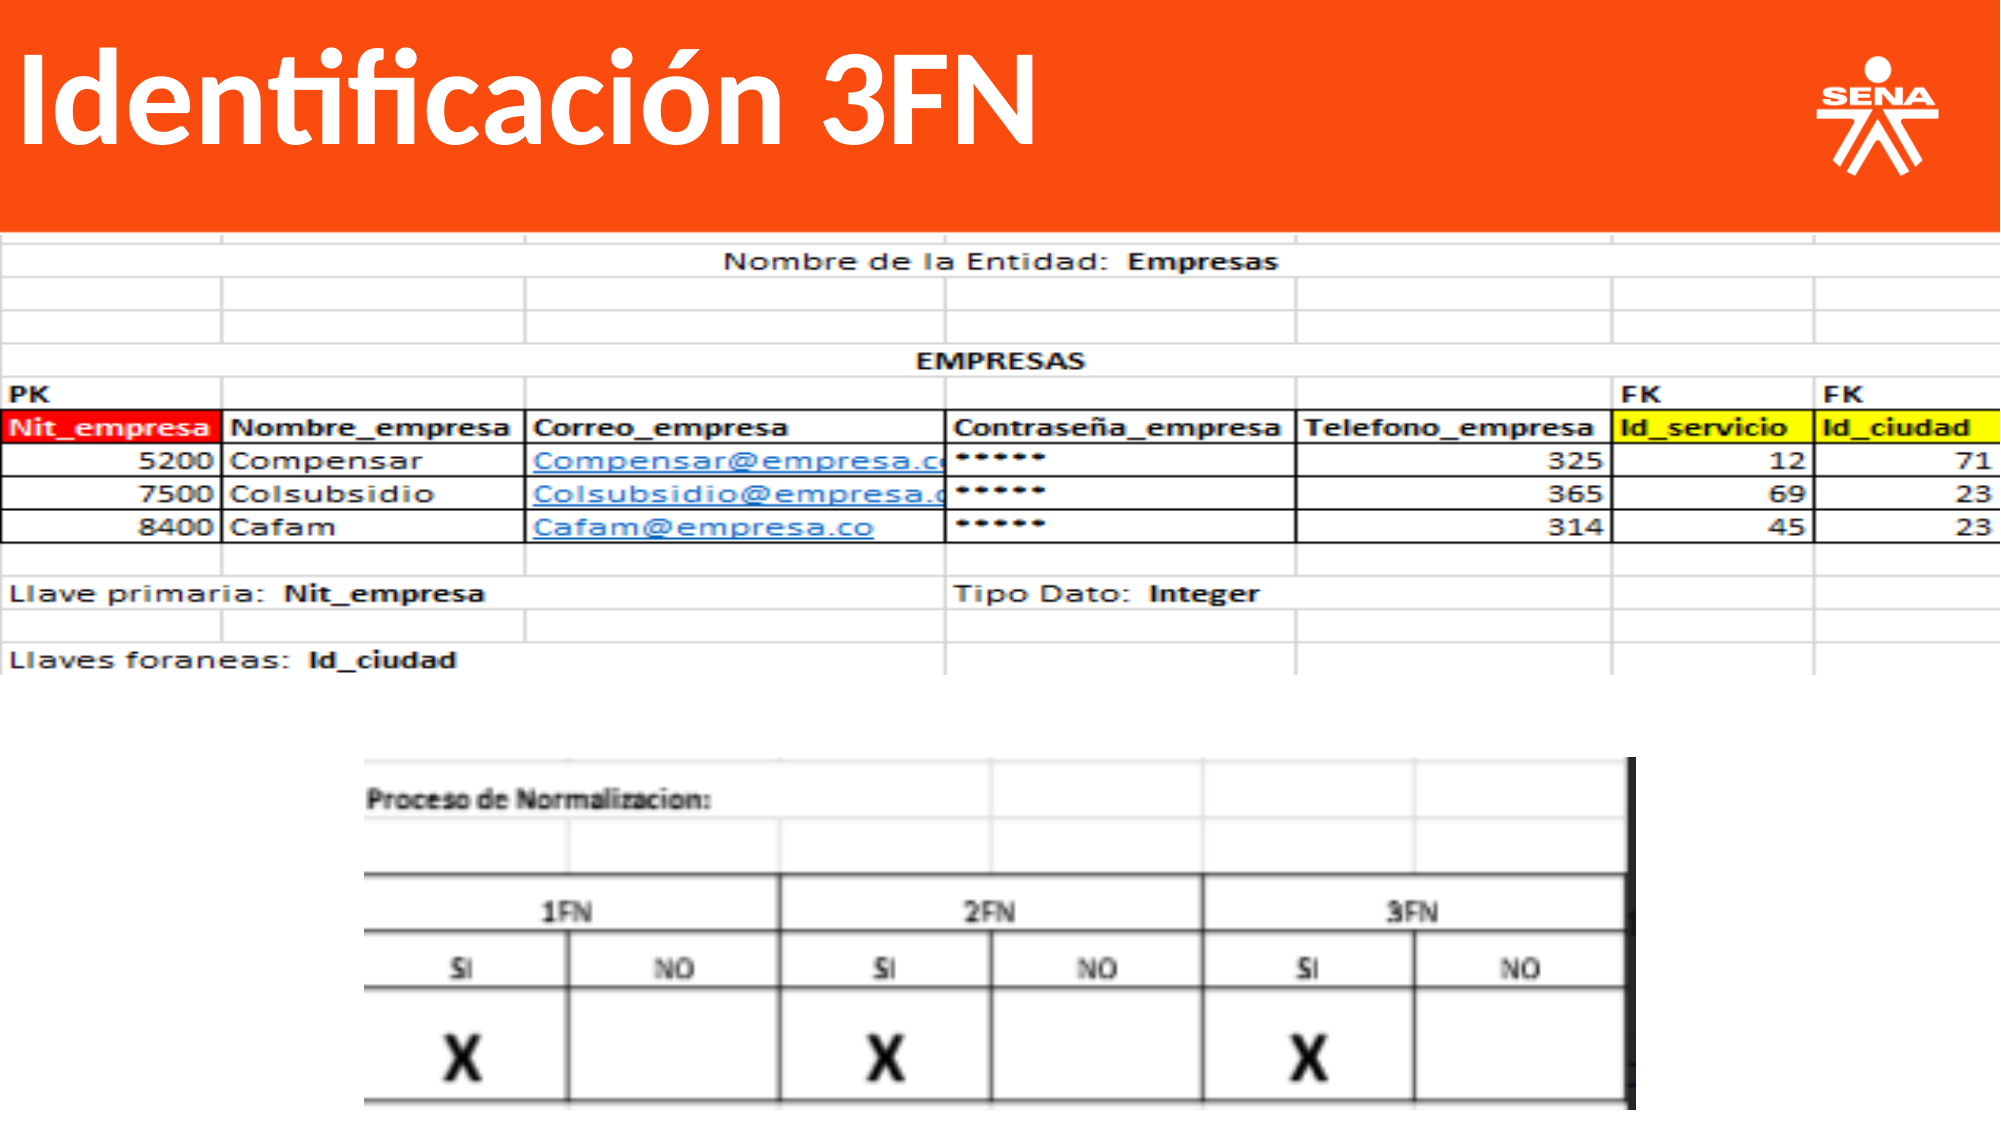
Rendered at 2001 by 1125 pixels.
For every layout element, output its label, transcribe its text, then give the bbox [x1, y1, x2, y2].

text_box Identificación 3FN [0, 0, 1607, 180]
picture [0, 0, 2000, 1125]
